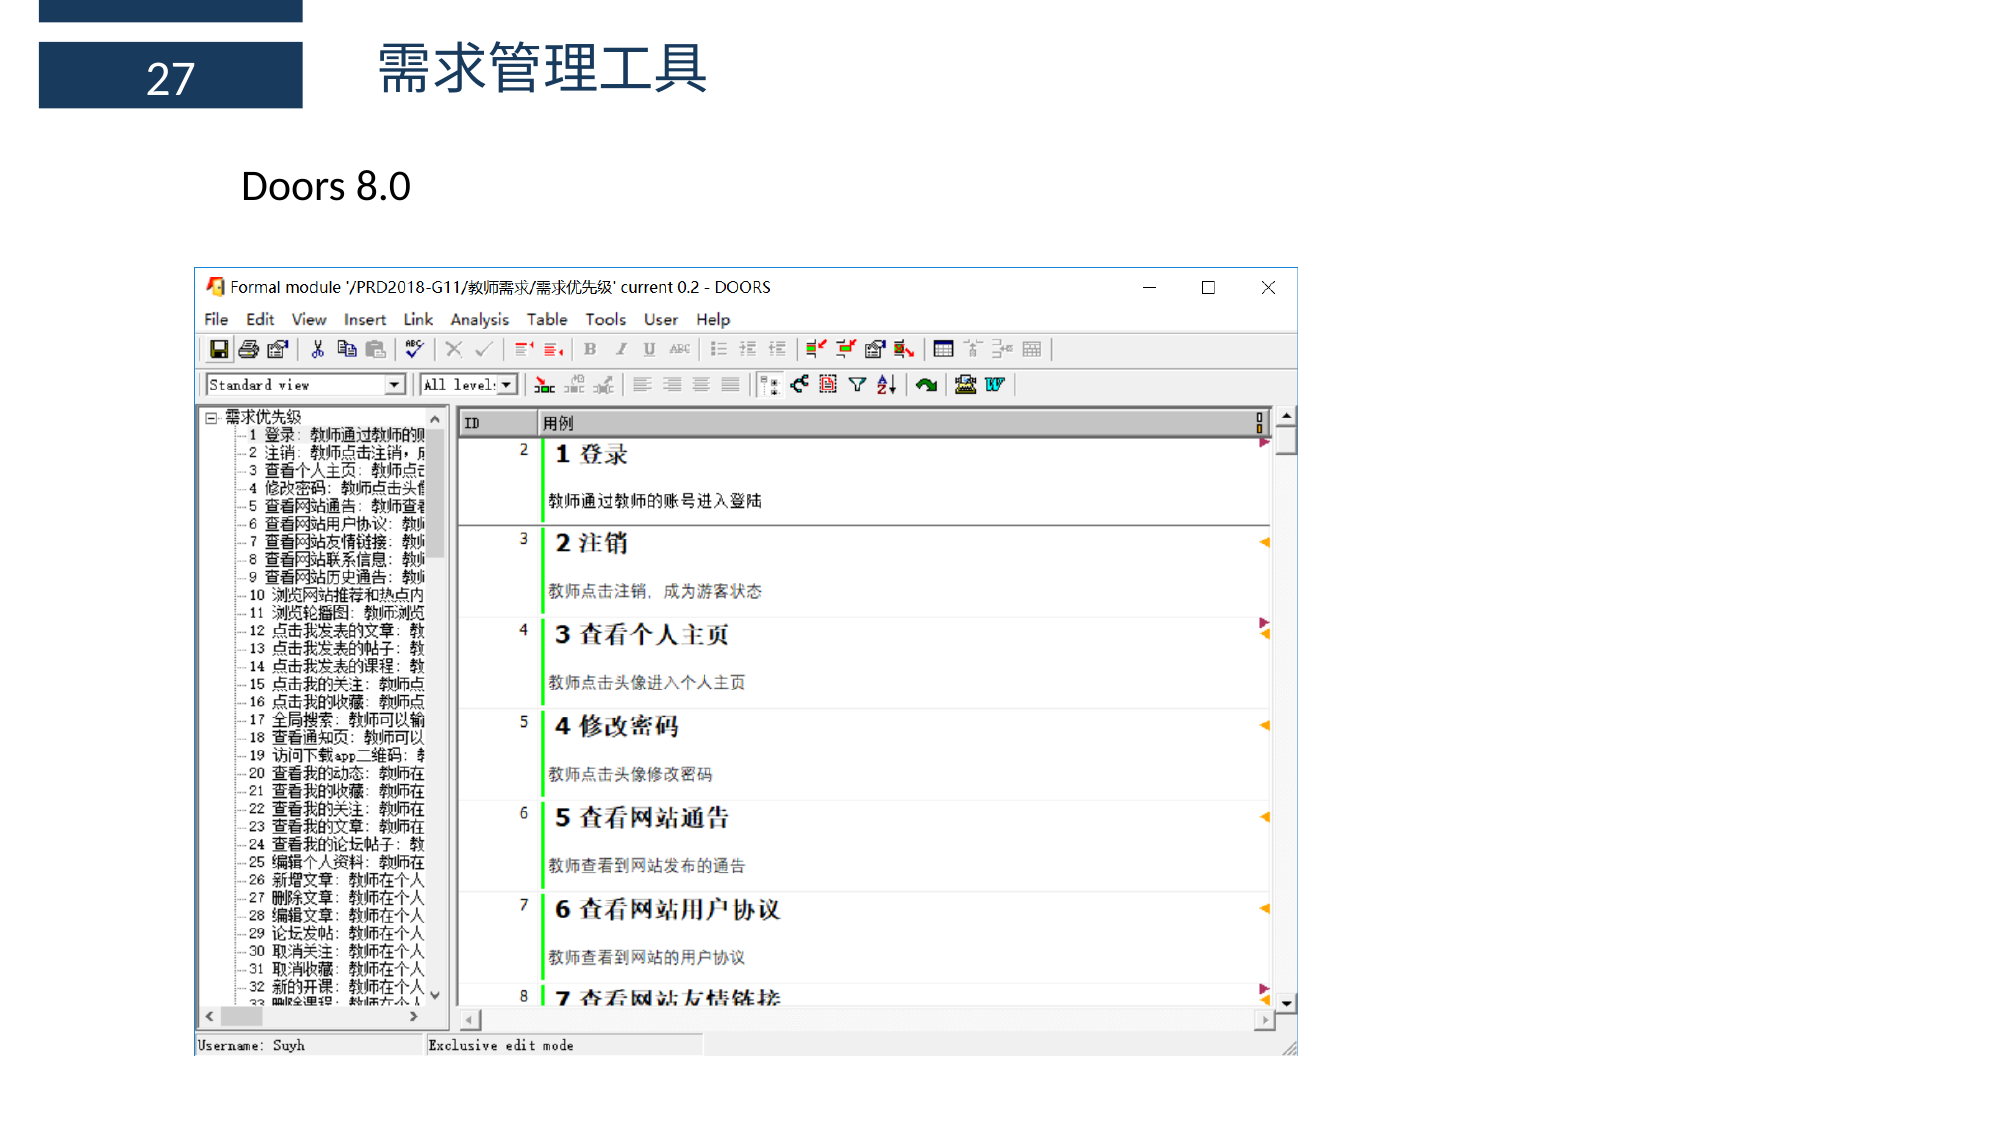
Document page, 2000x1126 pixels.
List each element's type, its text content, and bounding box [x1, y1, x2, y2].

text_box 需求管理工具 [361, 26, 1355, 108]
text_box Doors 8.0 [226, 149, 747, 217]
text_box 27 [37, 40, 305, 111]
picture [194, 267, 1299, 1056]
text_box [37, 0, 305, 24]
